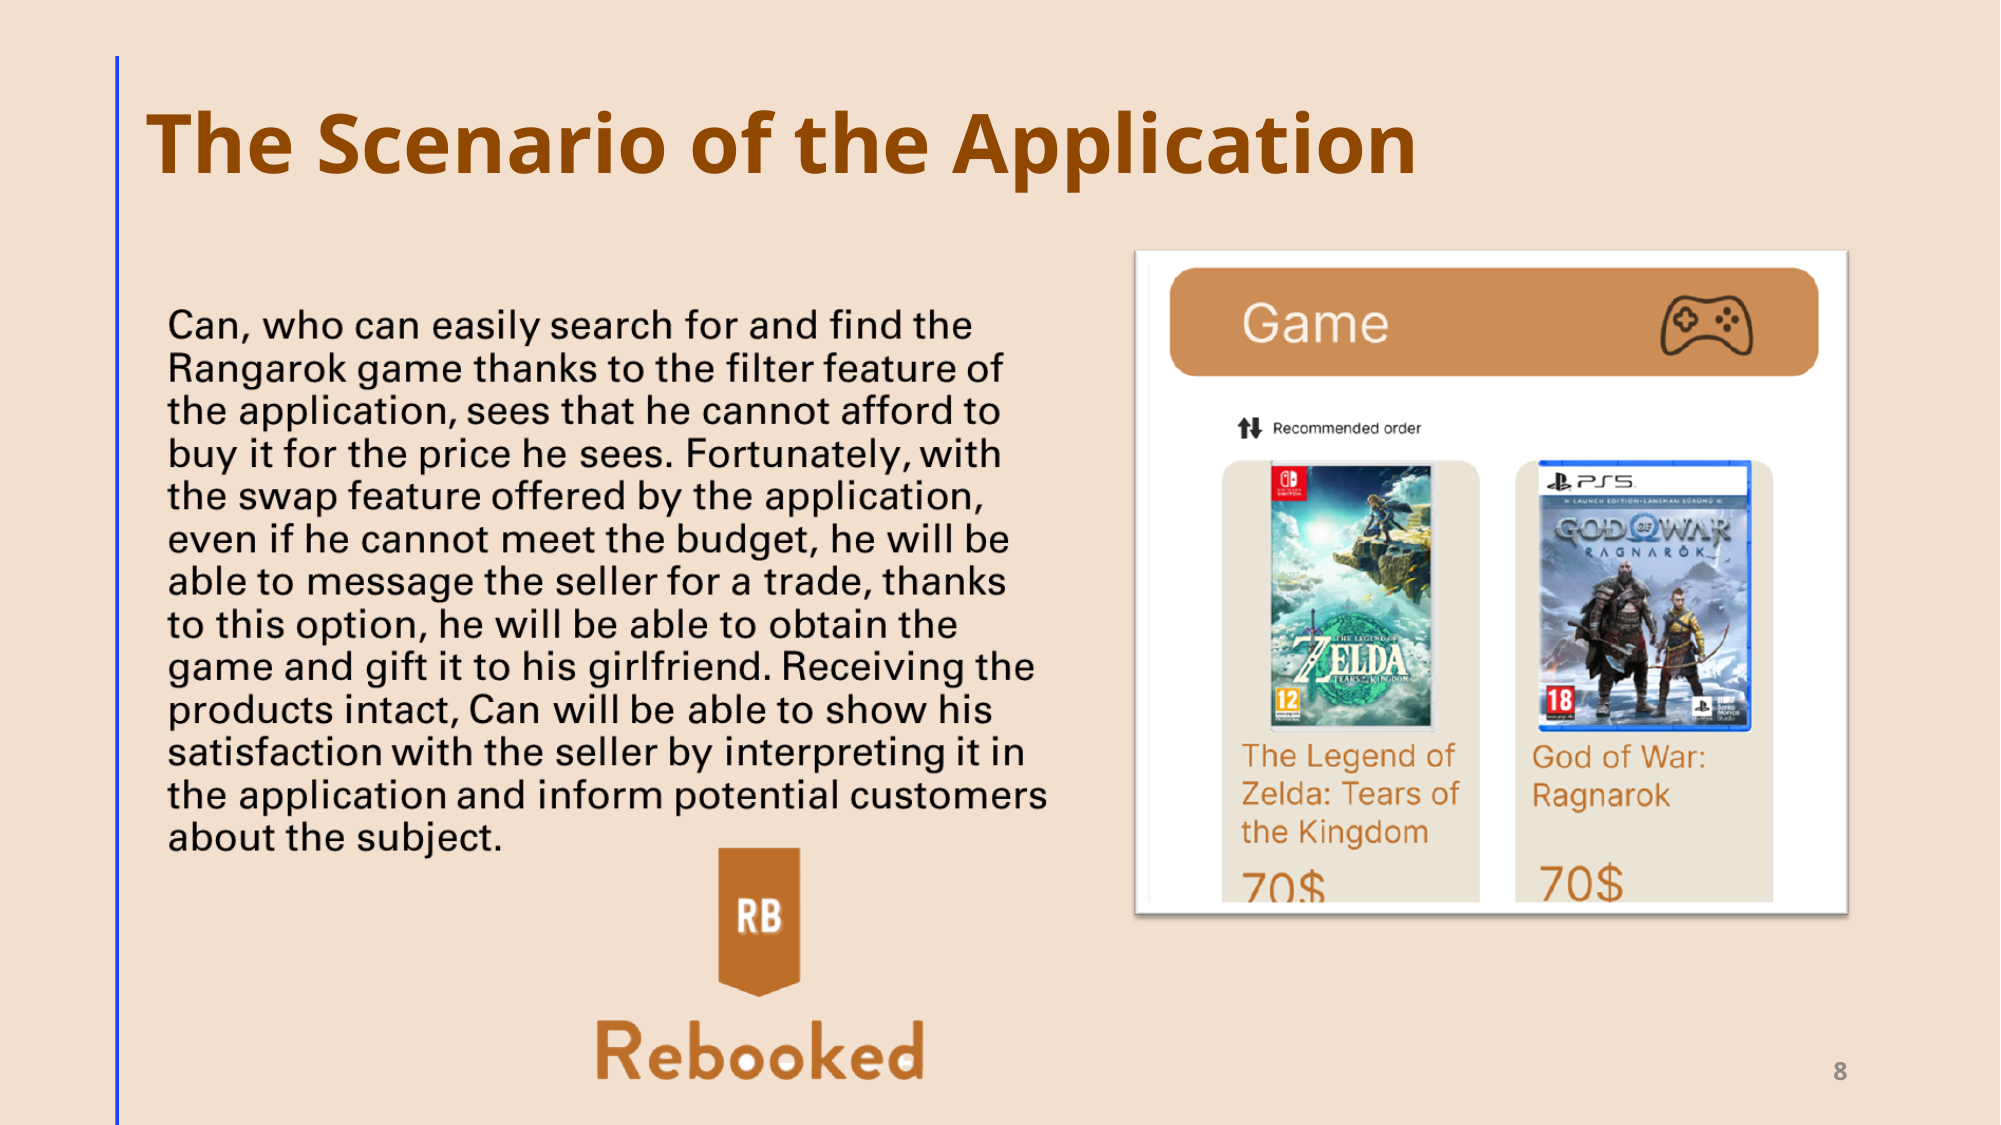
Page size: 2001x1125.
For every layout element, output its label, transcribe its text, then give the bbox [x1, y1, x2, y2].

picture [1125, 243, 1857, 927]
title The Scenario of the Application [130, 49, 1444, 244]
slide_number 8 [1412, 1042, 1863, 1103]
picture [142, 288, 1081, 1125]
